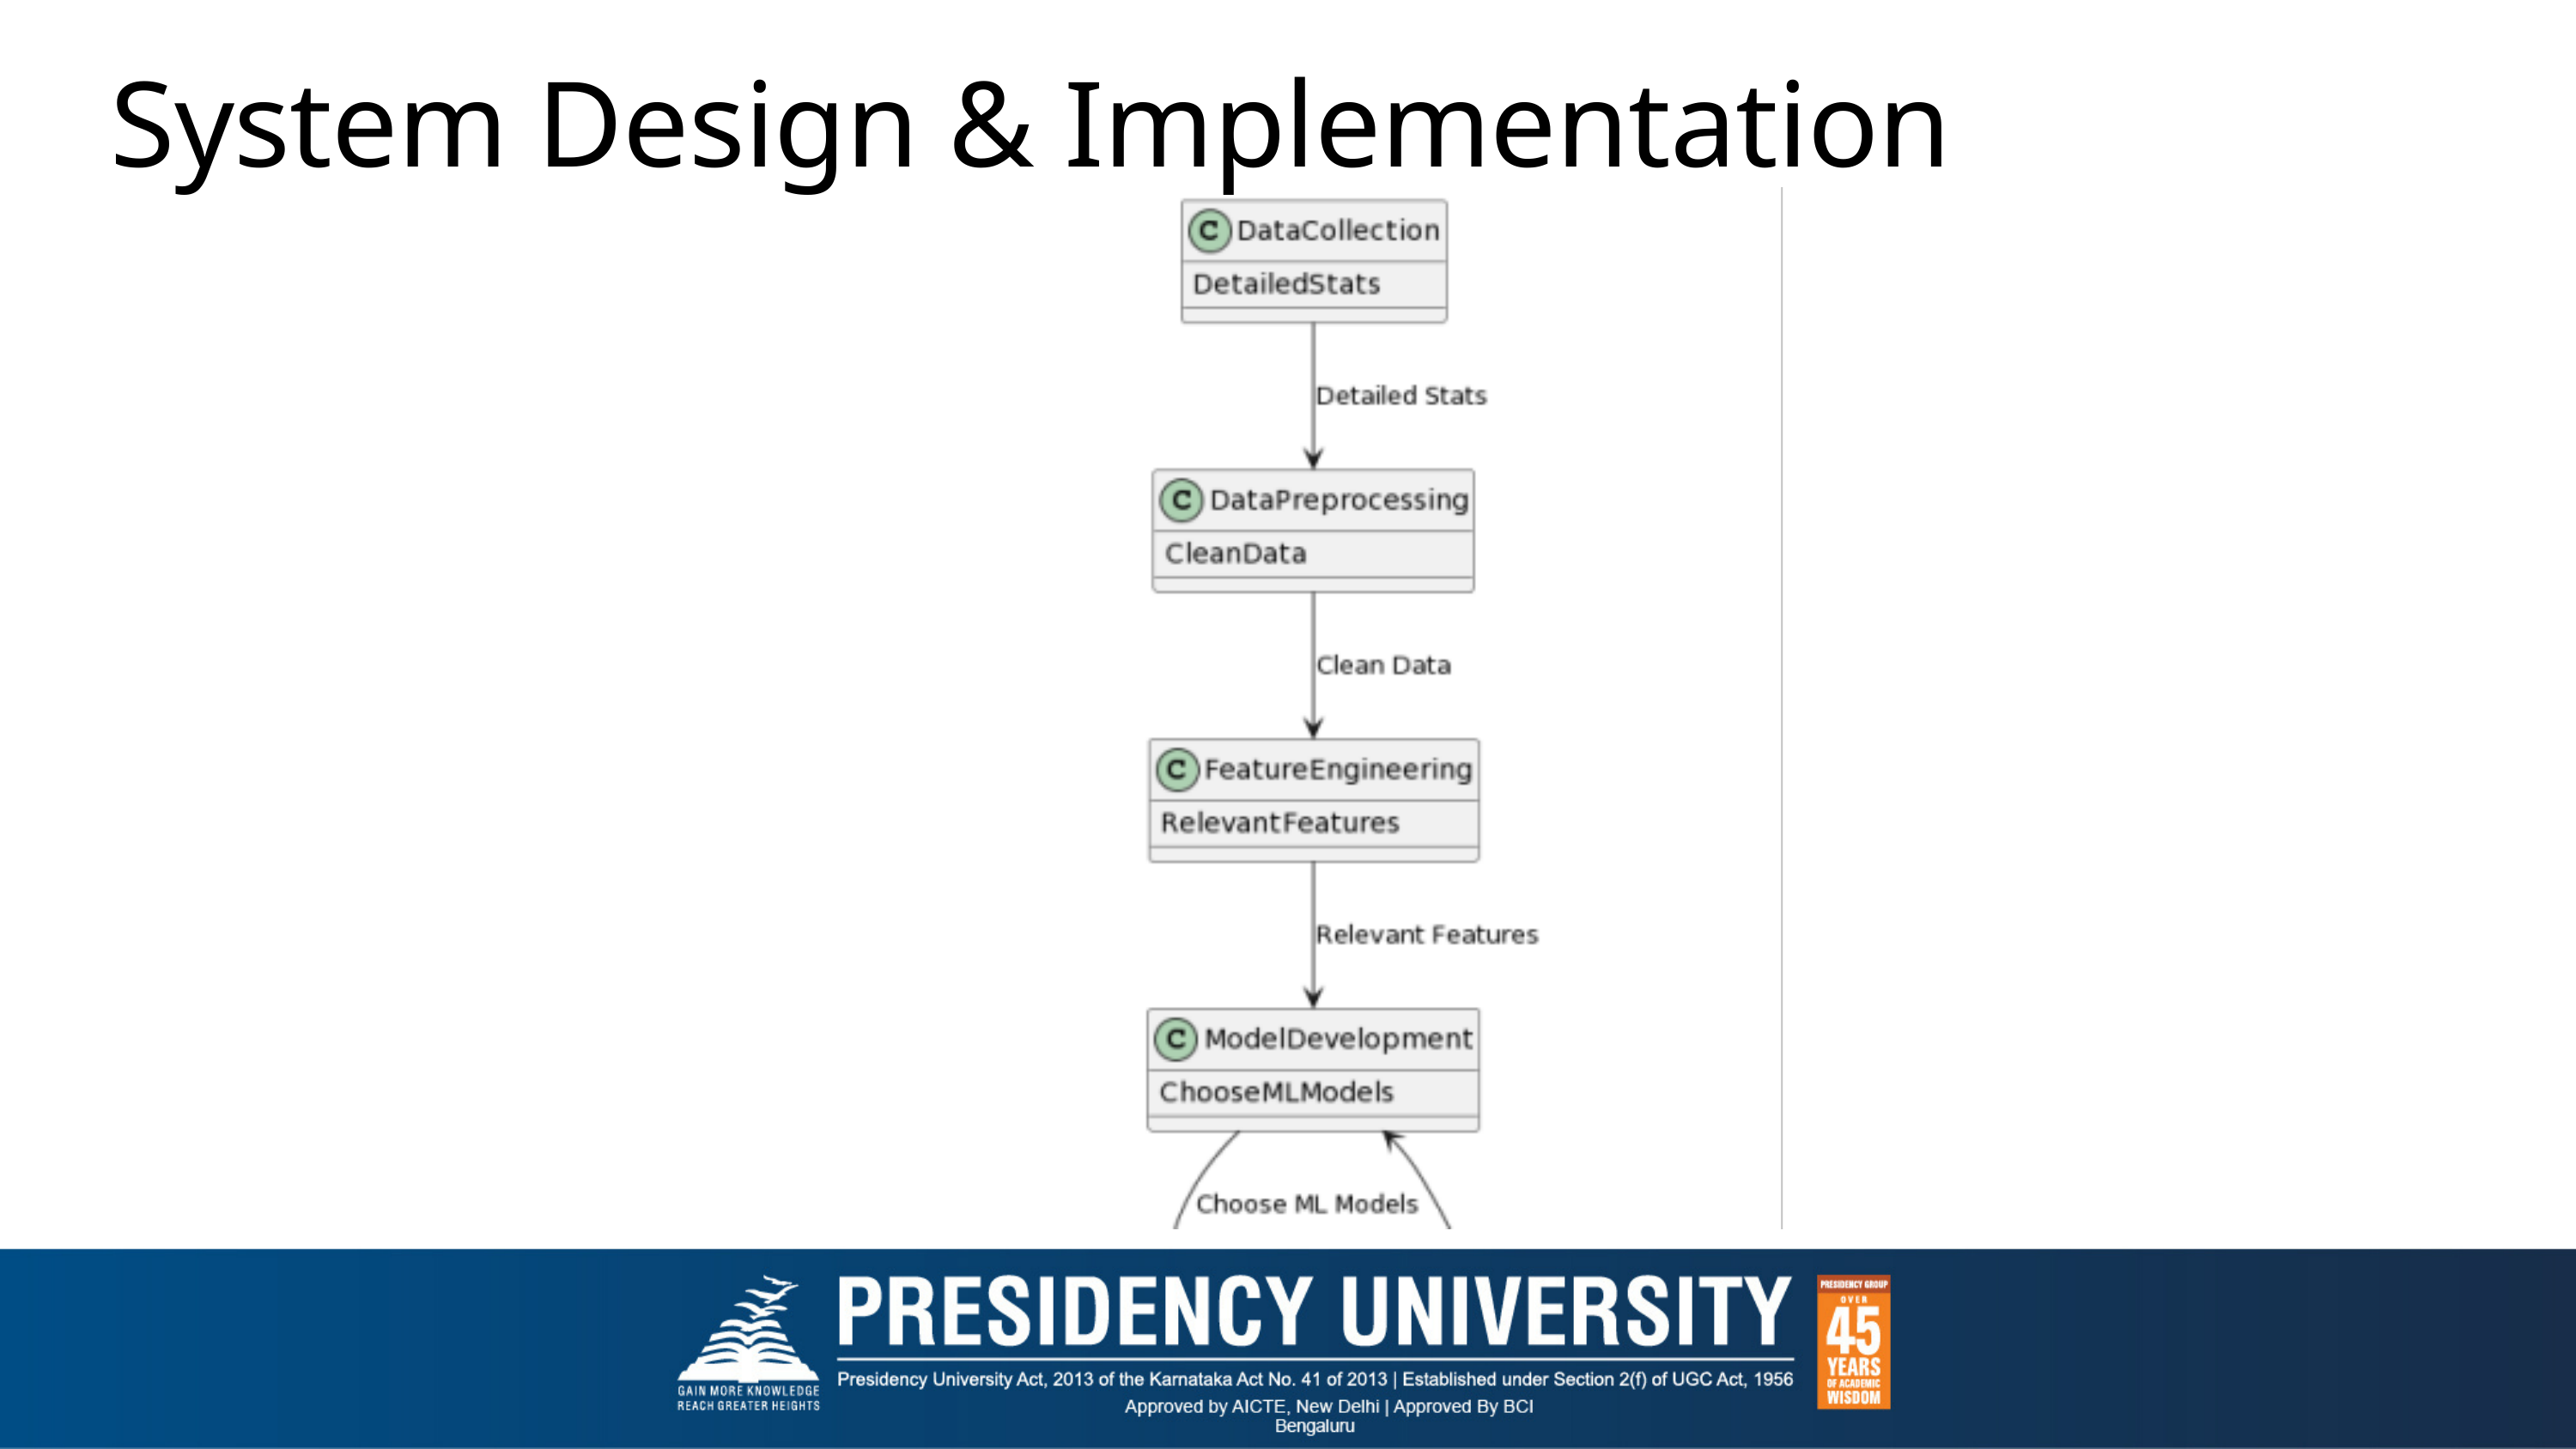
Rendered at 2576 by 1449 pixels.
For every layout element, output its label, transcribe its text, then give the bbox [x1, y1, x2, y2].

text_box [0, 0, 2576, 1449]
text_box [907, 191, 1785, 1229]
text_box System Design & Implementation [110, 63, 2307, 191]
